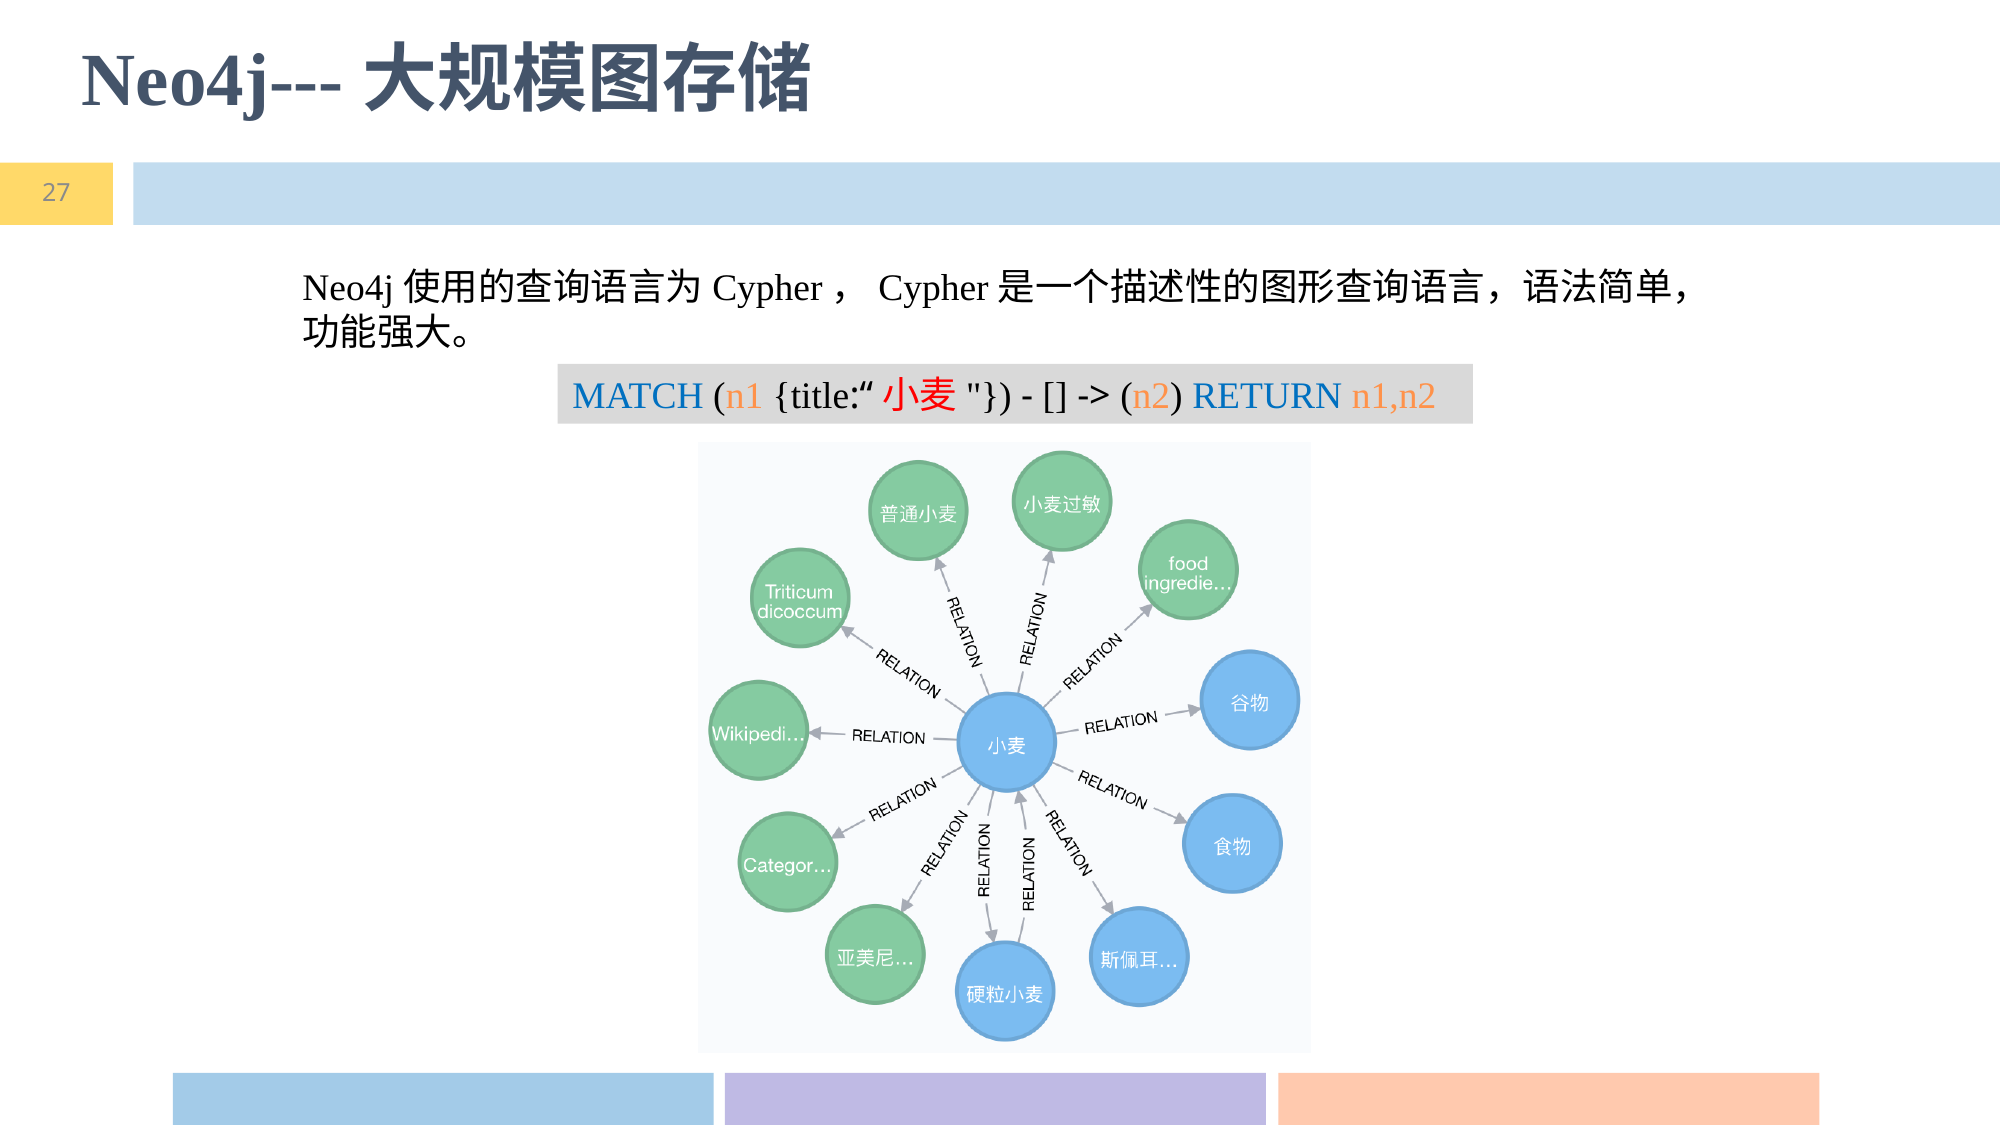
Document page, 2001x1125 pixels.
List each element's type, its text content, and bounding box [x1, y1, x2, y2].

title Neo4j---大规模图存储 [66, 0, 1945, 175]
picture [698, 442, 1311, 1053]
text_box Neo4j使用的查询语言为Cypher，Cypher是一个描述性的图形查询语言，语法简单，功能强大。 [287, 255, 1721, 361]
slide_number 27 [0, 162, 113, 225]
text_box MATCH (n1 {title:“小麦"}) - [] -> (n2) RETURN n1,n2 [557, 363, 1473, 424]
